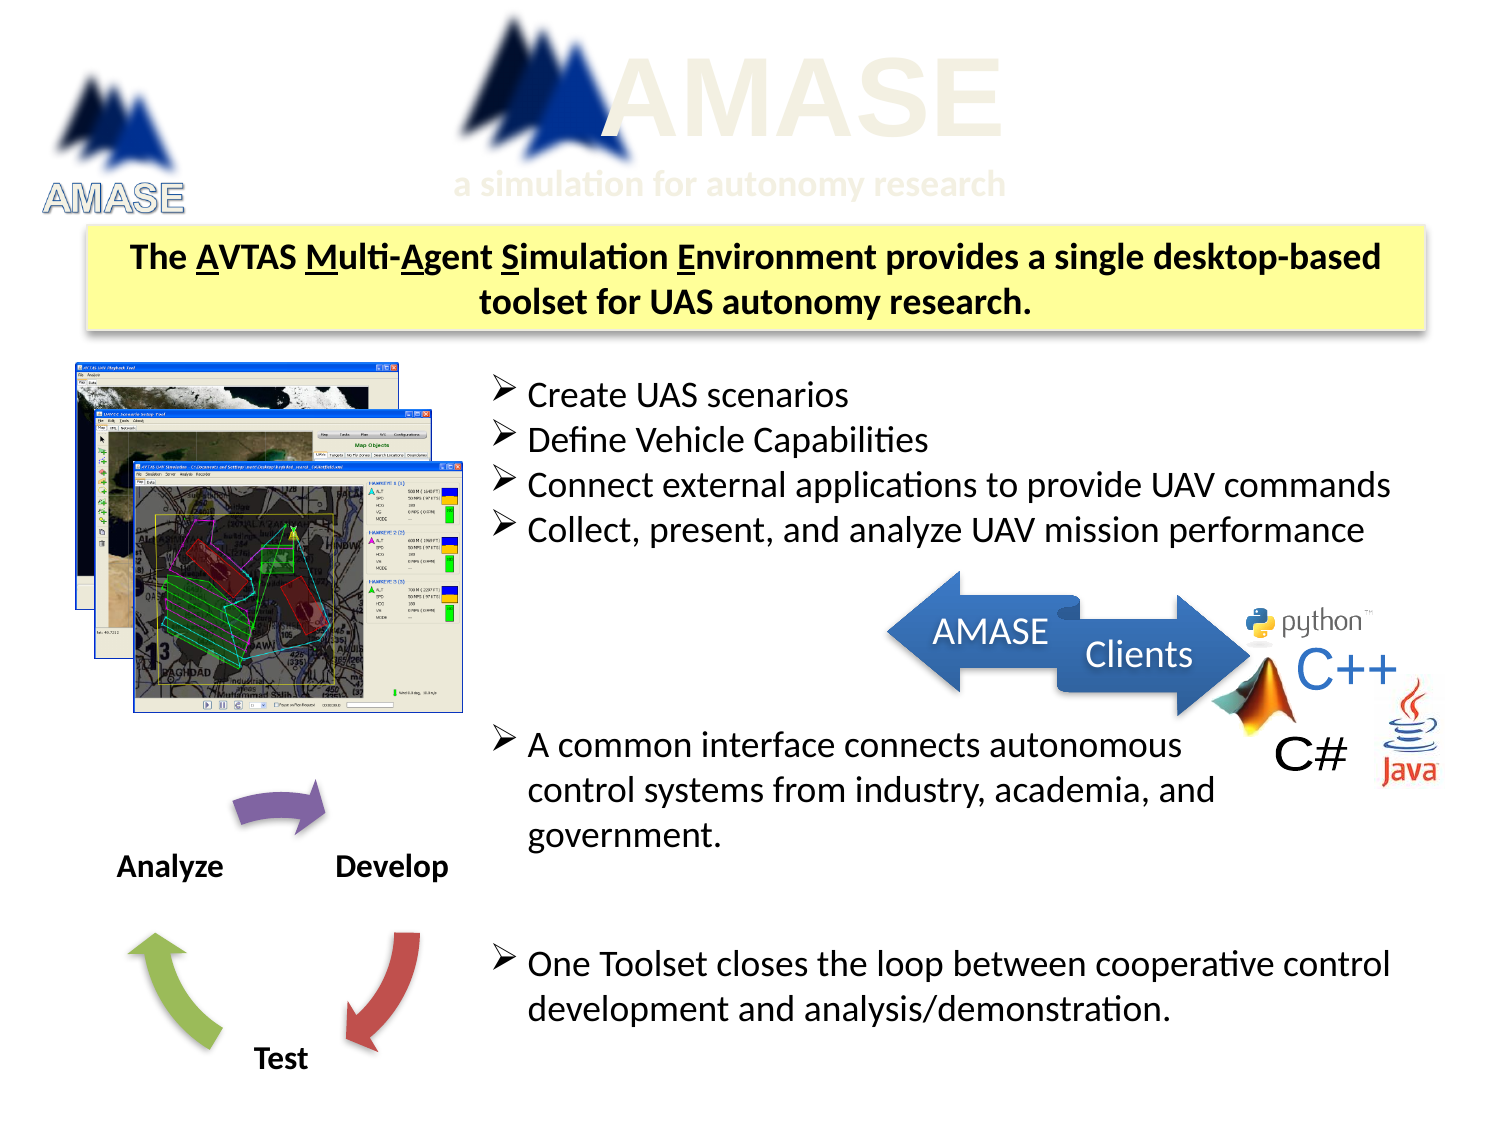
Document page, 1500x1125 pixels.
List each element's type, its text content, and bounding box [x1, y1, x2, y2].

text_box The AVTAS Multi-Agent Simulation Environment provides a single desktop-based toolset for UAS autonomy research. [84, 222, 1428, 333]
picture [1374, 674, 1445, 789]
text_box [24, 774, 538, 1125]
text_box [887, 549, 1251, 738]
text_box A common interface connects autonomous control systems from industry, academia, and government. [474, 712, 1275, 863]
text_box One Toolset closes the loop between cooperative control development and analysis/demonstration. [541, 931, 1413, 1037]
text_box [74, 362, 463, 713]
picture [1194, 598, 1389, 737]
text_box Create UAS scenarios Define Vehicle Capabilities Connect external applications to provide UAV commands Collect, present, and analyze UAV mission performance [474, 362, 1413, 618]
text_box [437, 0, 1023, 213]
picture [16, 159, 213, 225]
